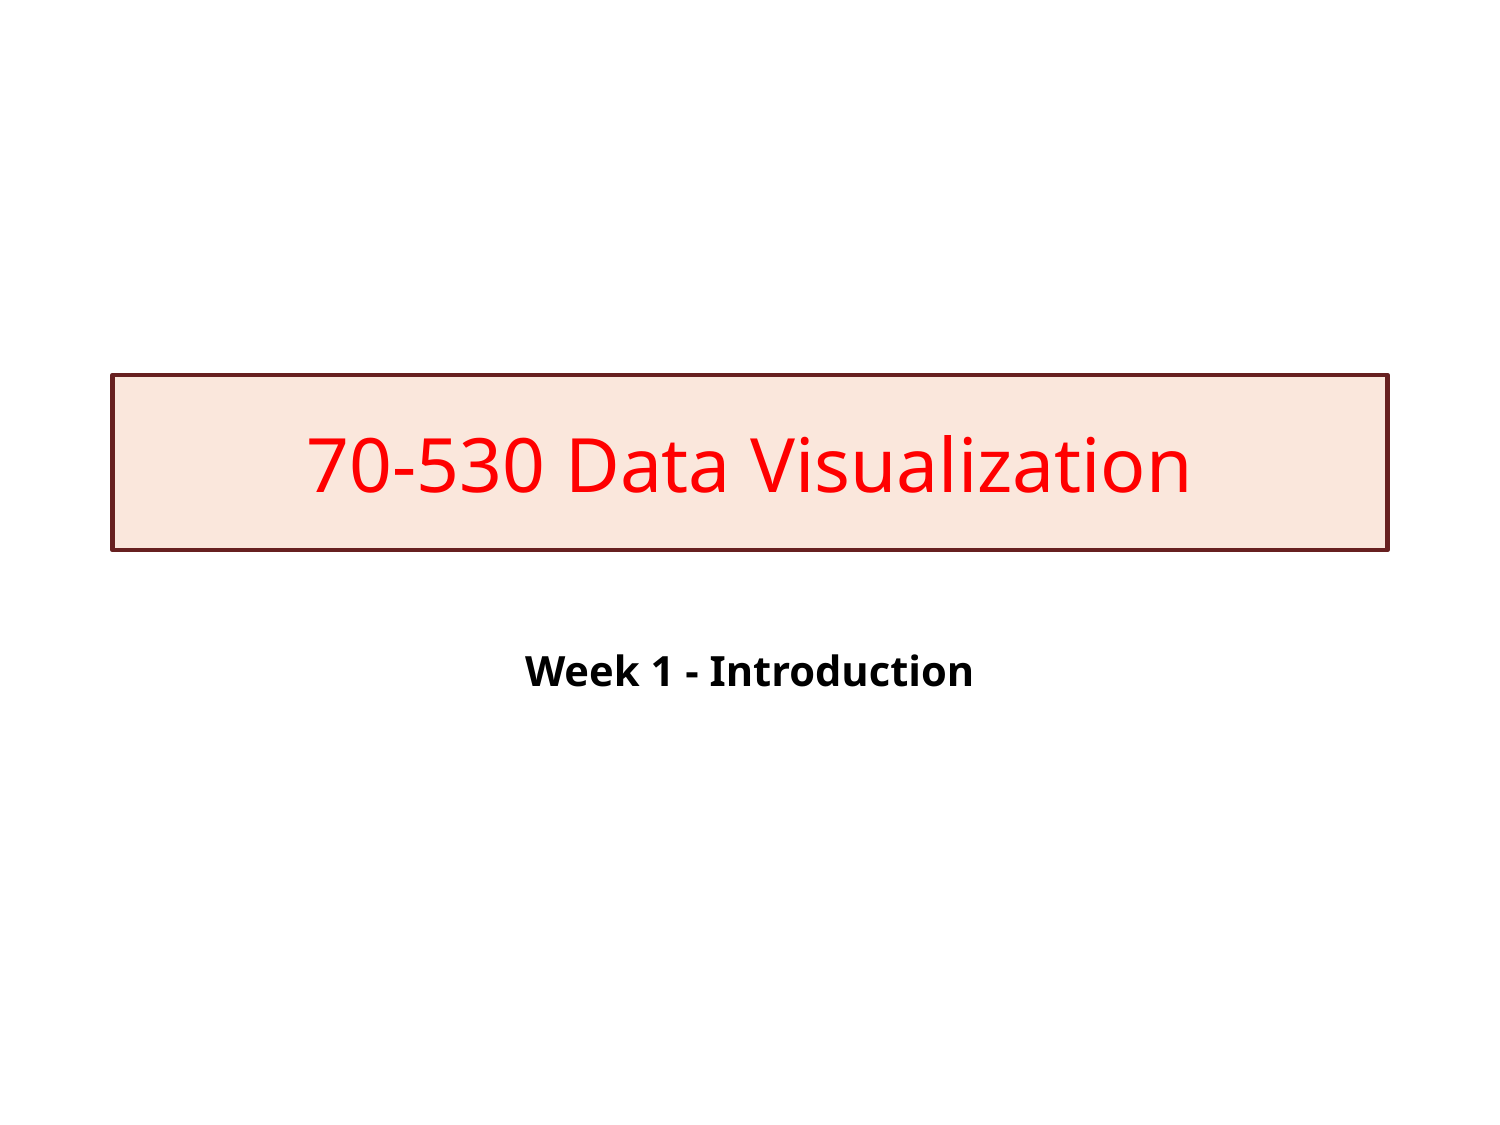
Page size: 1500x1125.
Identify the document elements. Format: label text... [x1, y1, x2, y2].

title 70-530 Data Visualization [110, 373, 1390, 552]
subtitle Week 1 - Introduction [174, 637, 1325, 925]
